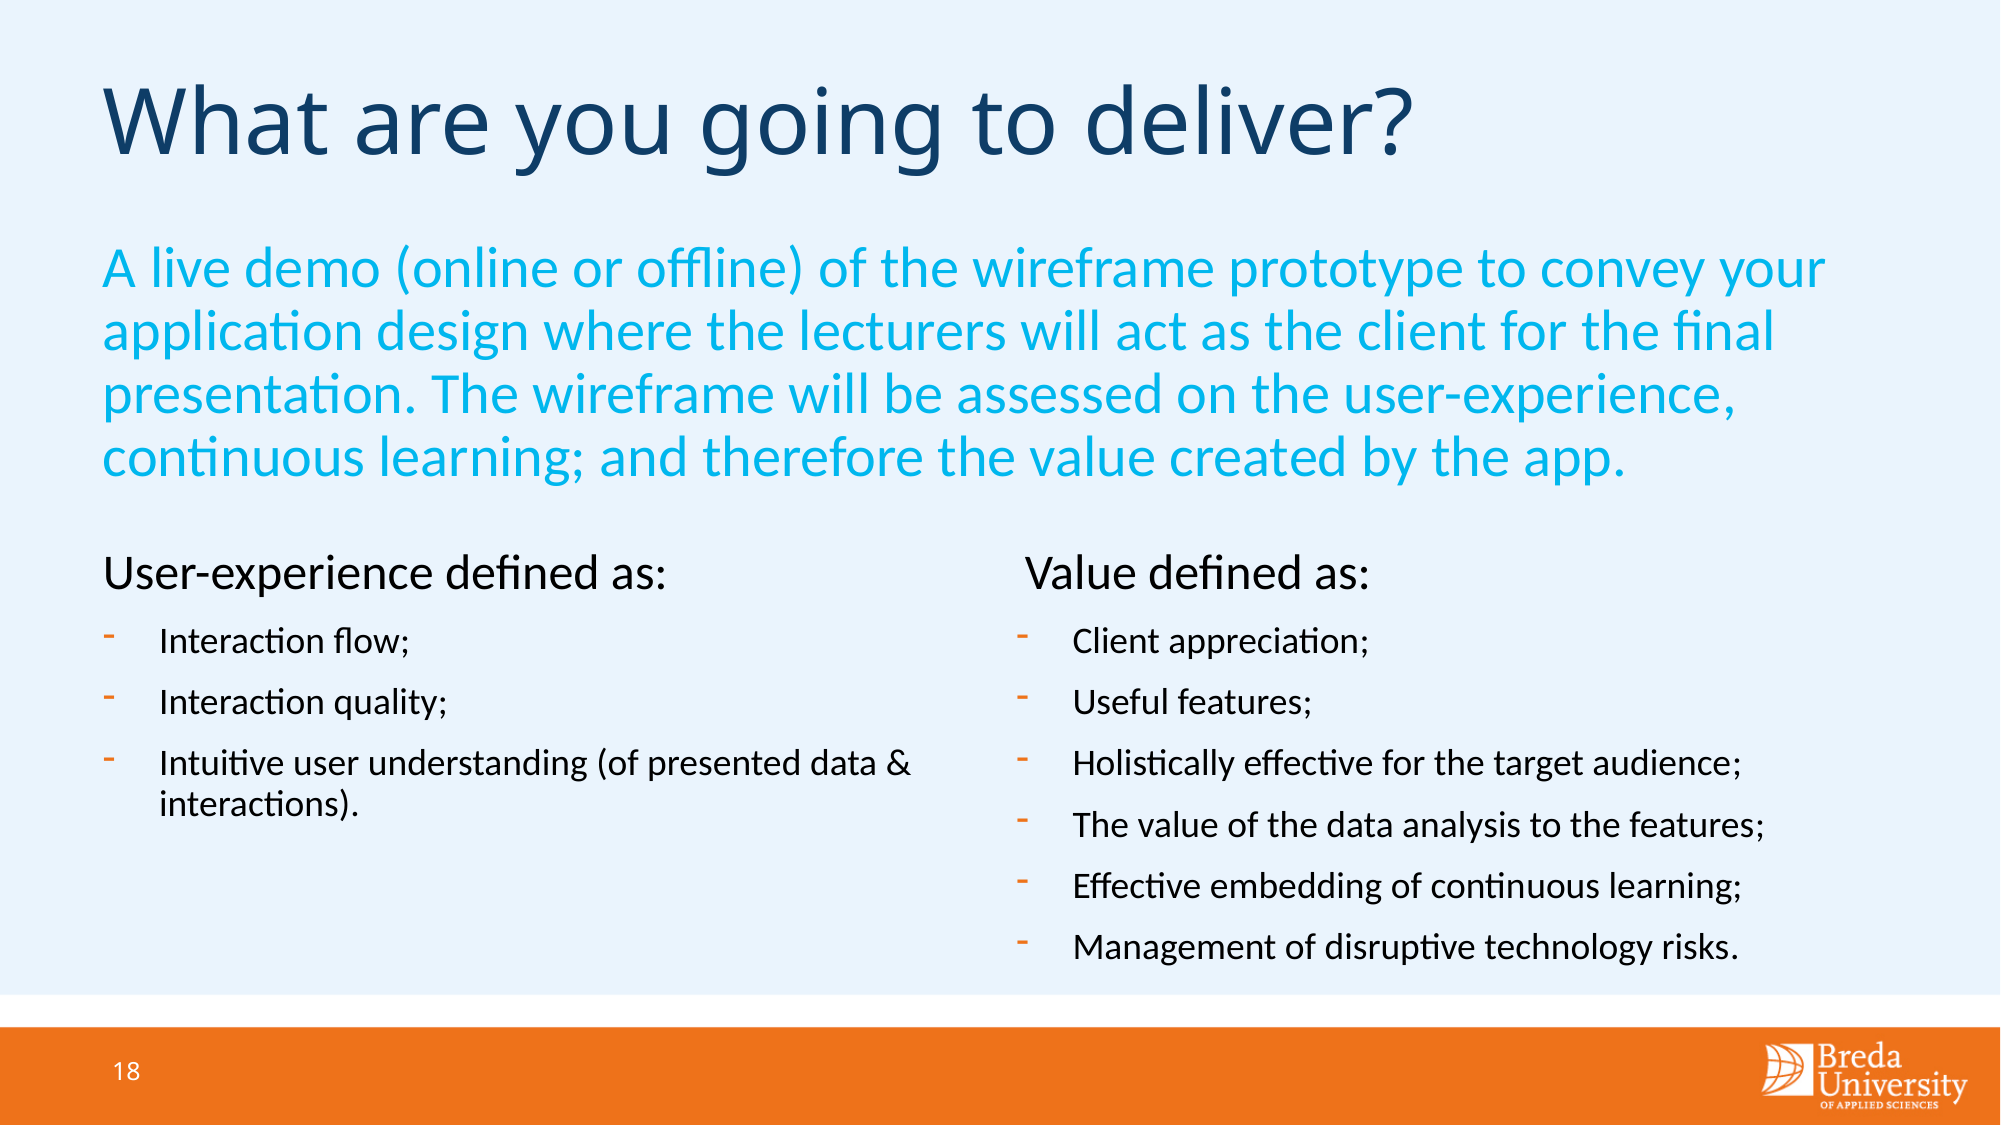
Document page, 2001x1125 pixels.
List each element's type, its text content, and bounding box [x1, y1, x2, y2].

title What are you going to deliver? [88, 67, 1917, 210]
picture [0, 0, 2001, 1125]
slide_number 18 [97, 1042, 198, 1103]
list A live demo (online or offline) of the wireframe prototype to convey your application design where the lecturers will act as the client for the final presentation. The wireframe will be assessed on the user-experience, continuous learning; and therefore the value created by the app. [88, 229, 1917, 492]
list User-experience defined as: Interaction flow; Interaction quality; Intuitive user understanding (of presented data & interactions). [88, 538, 973, 946]
list Value defined as: Client appreciation; Useful features; Holistically effective for the target audience; The value of the data analysis to the features; Effective embedding of continuous learning; Management of disruptive technology risks. [1001, 538, 1886, 991]
